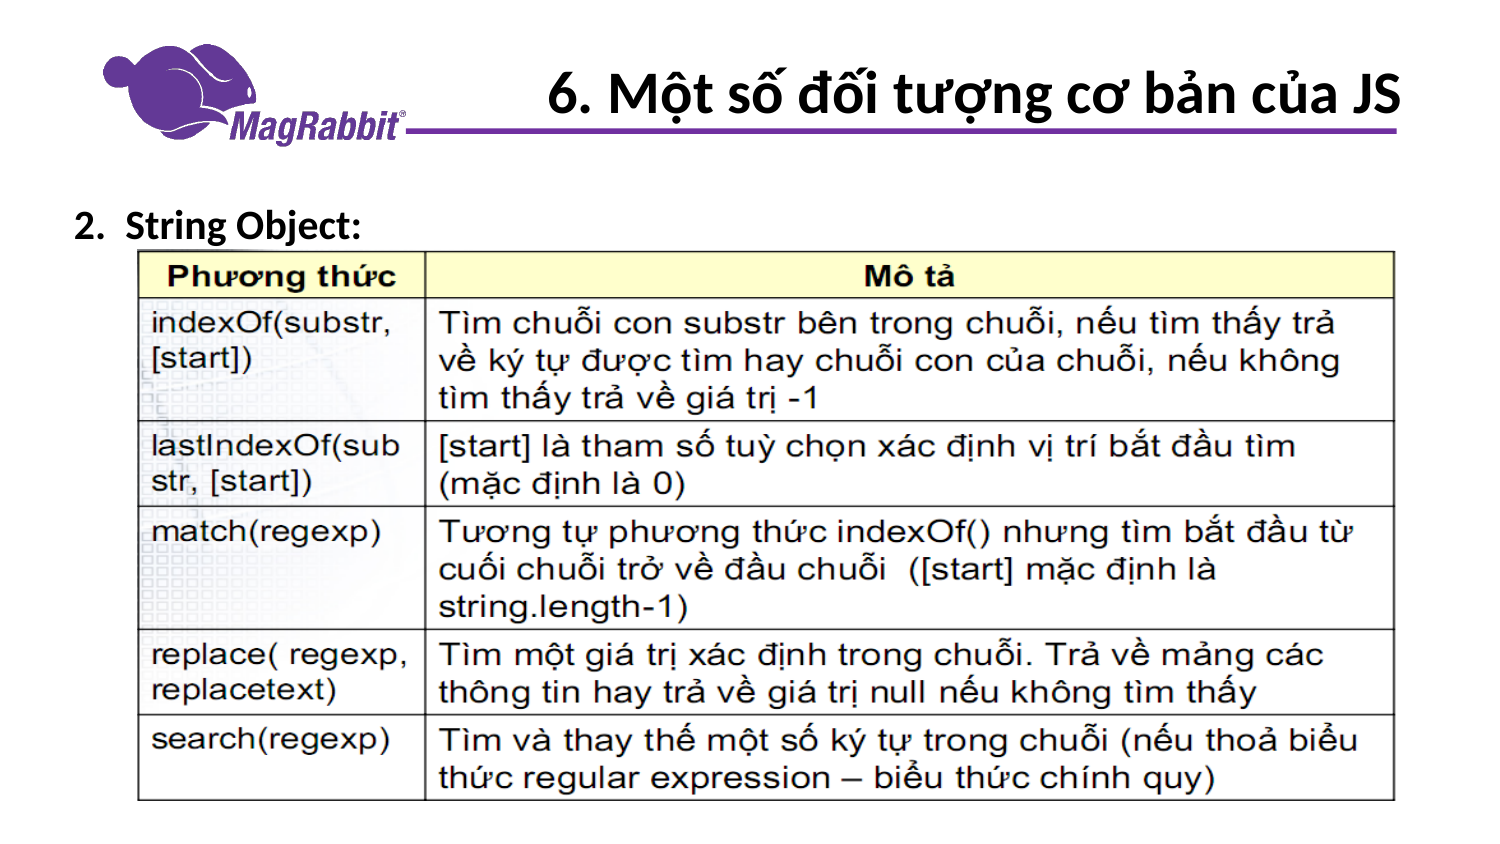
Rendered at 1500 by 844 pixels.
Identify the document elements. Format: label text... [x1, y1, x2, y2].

text_box 2. String Object: [40, 157, 1482, 785]
picture [137, 249, 1398, 802]
title 6. Một số đối tượng cơ bản của JS [460, 38, 1441, 130]
picture [103, 44, 406, 150]
